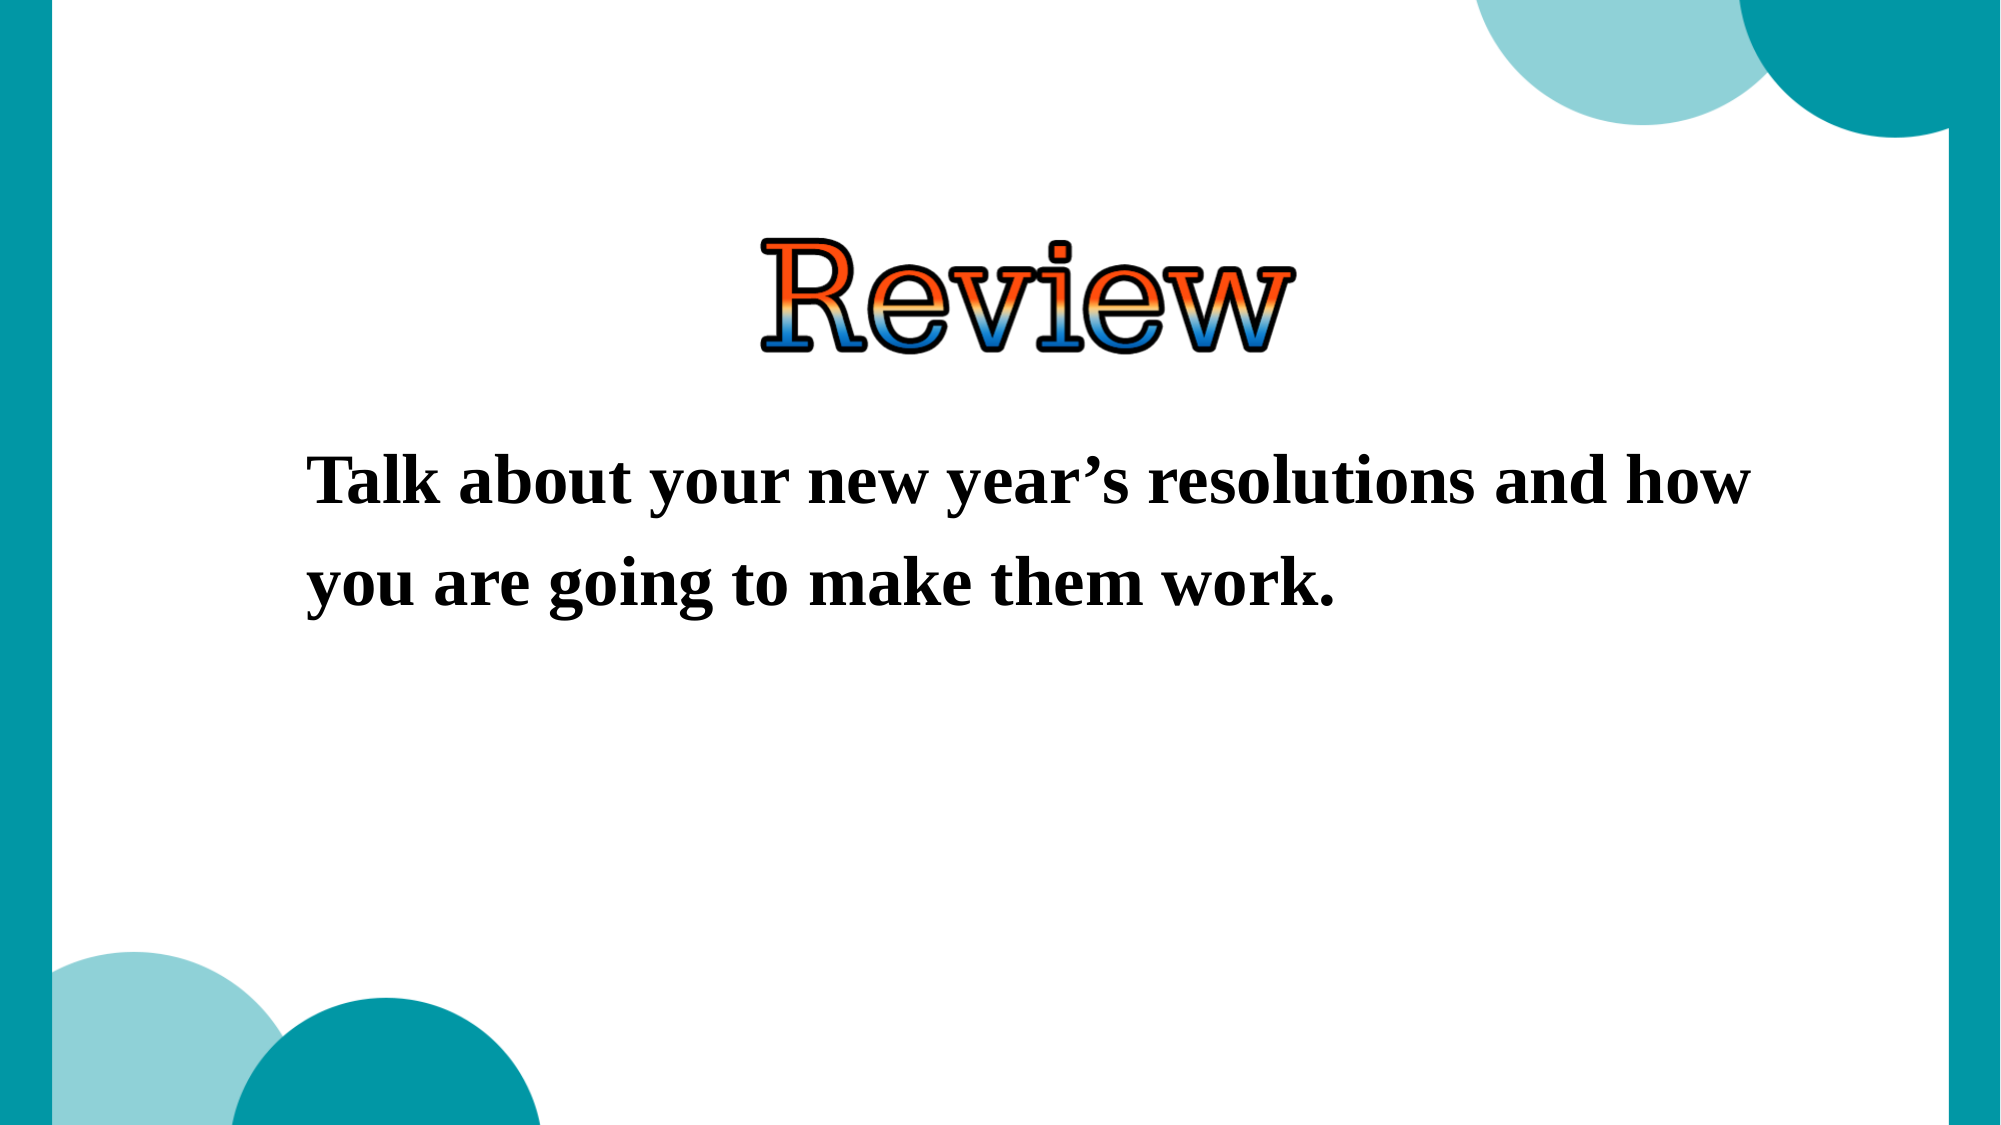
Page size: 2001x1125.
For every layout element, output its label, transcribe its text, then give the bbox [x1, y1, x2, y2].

picture [0, 0, 2001, 1125]
text_box Talk about your new year’s resolutions and how you are going to make them work. [291, 408, 1792, 628]
